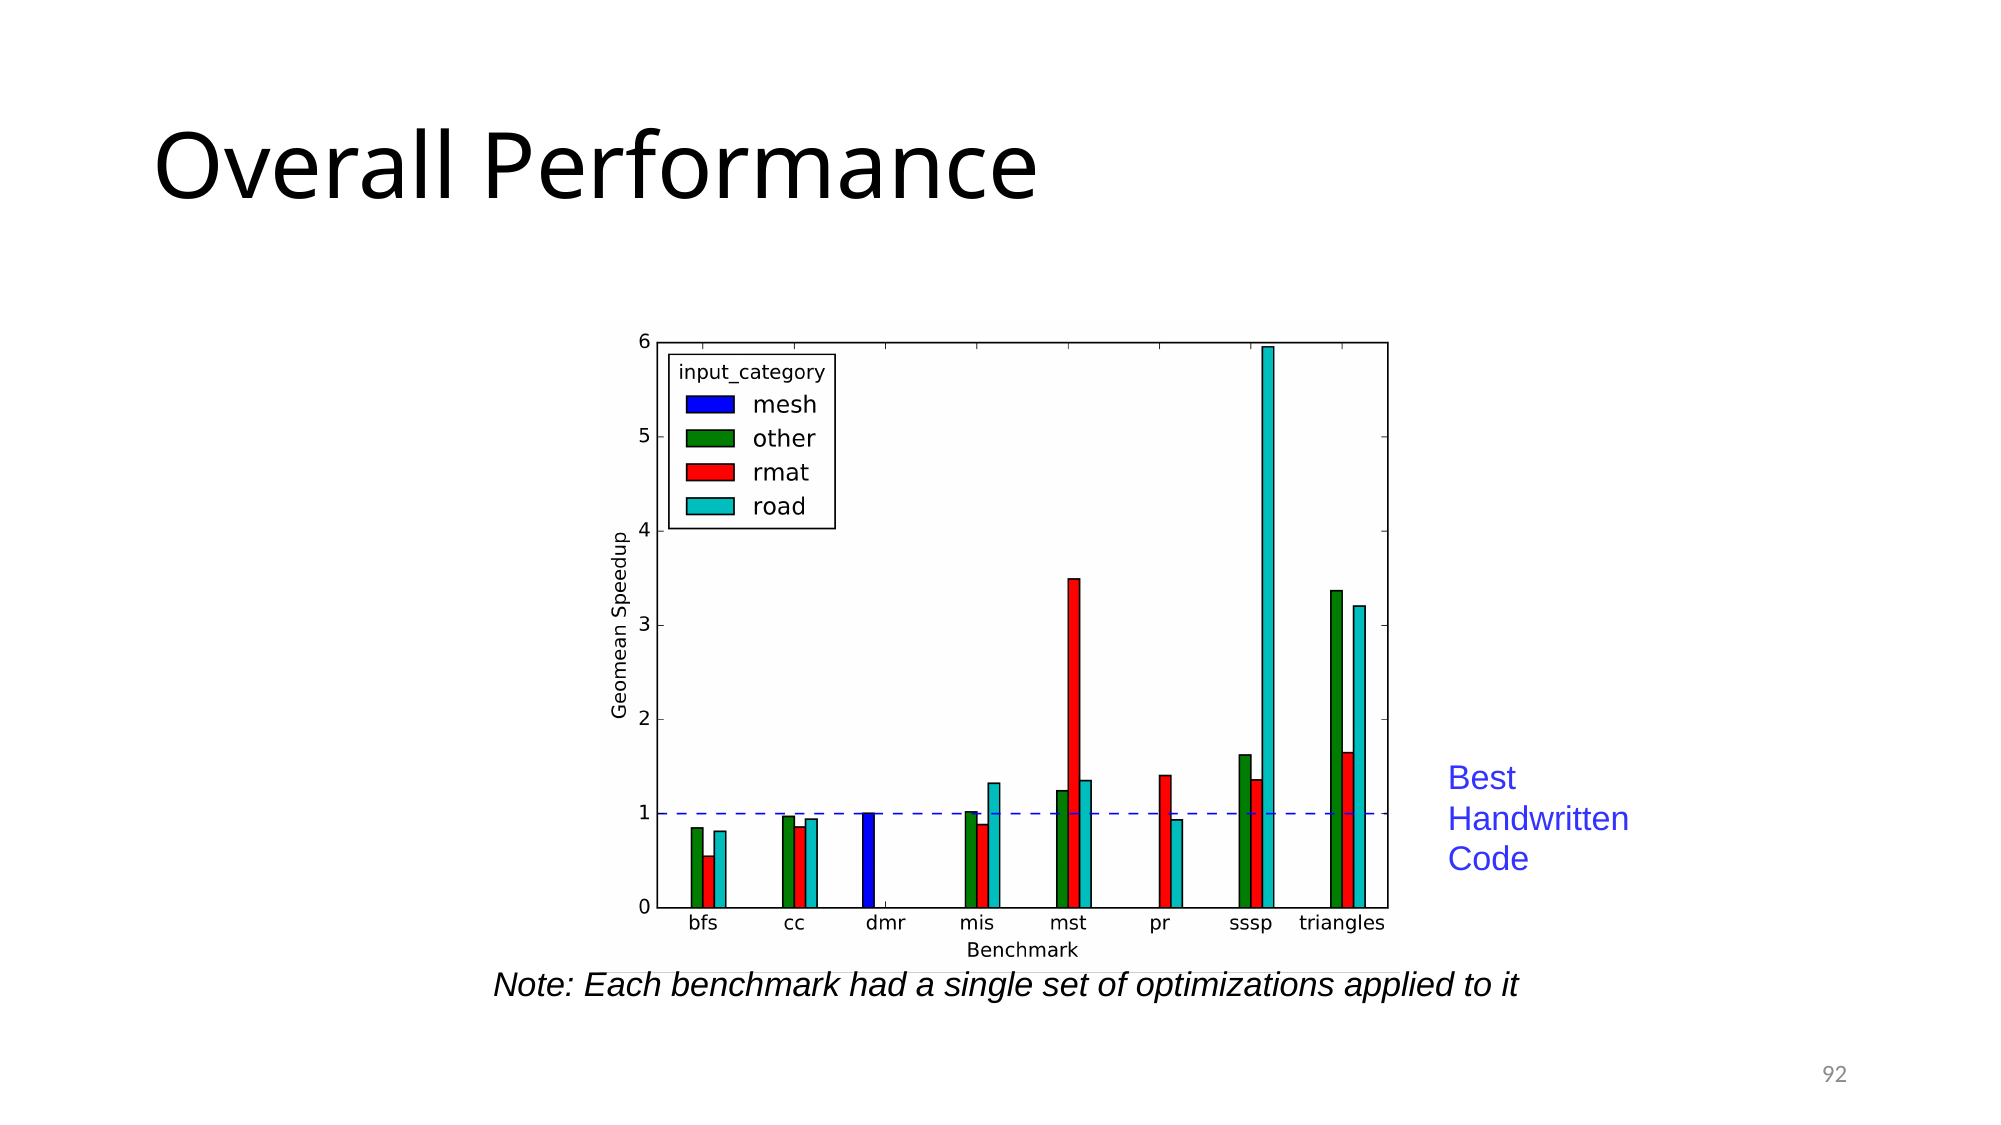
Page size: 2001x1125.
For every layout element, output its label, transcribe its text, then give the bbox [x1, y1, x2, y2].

picture [599, 321, 1401, 974]
slide_number 92 [1412, 1042, 1863, 1103]
title Overall Performance [137, 67, 1863, 271]
text_box Best Handwritten Code [1434, 748, 1644, 885]
text_box Note: Each benchmark had a single set of optimizations applied to it [479, 955, 1533, 1010]
